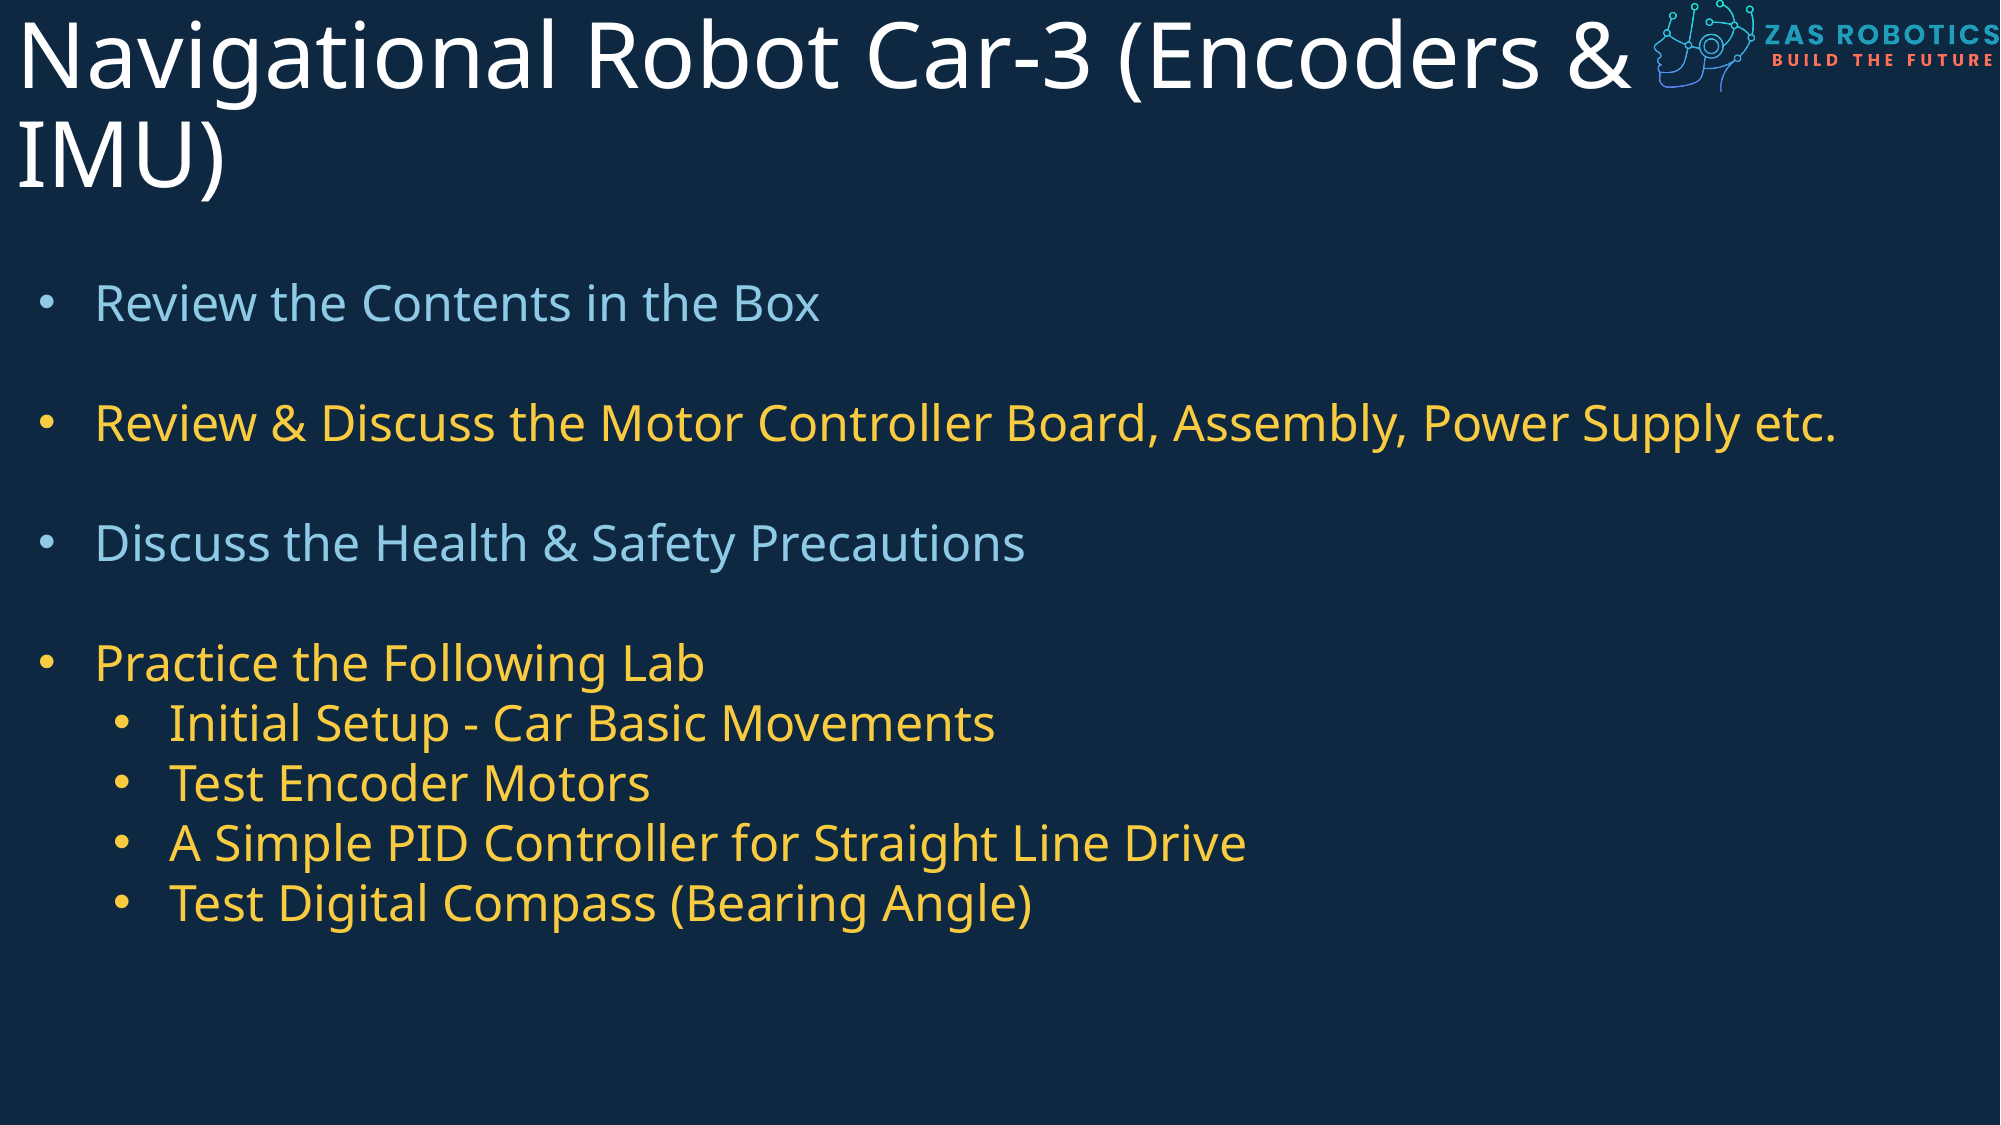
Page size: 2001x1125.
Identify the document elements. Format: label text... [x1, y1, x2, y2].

text_box Review the Contents in the Box Review & Discuss the Motor Controller Board, Assembly, Power Supply etc. Discuss the Health & Safety Precautions Practice the Following Lab Initial Setup - Car Basic Movements Test Encoder Motors A Simple PID Controller for Straight Line Drive Test Digital Compass (Bearing Angle) [23, 264, 1977, 939]
picture [1653, 0, 1999, 94]
title Navigational Robot Car-3 (Encoders & IMU) [1, 0, 1727, 217]
